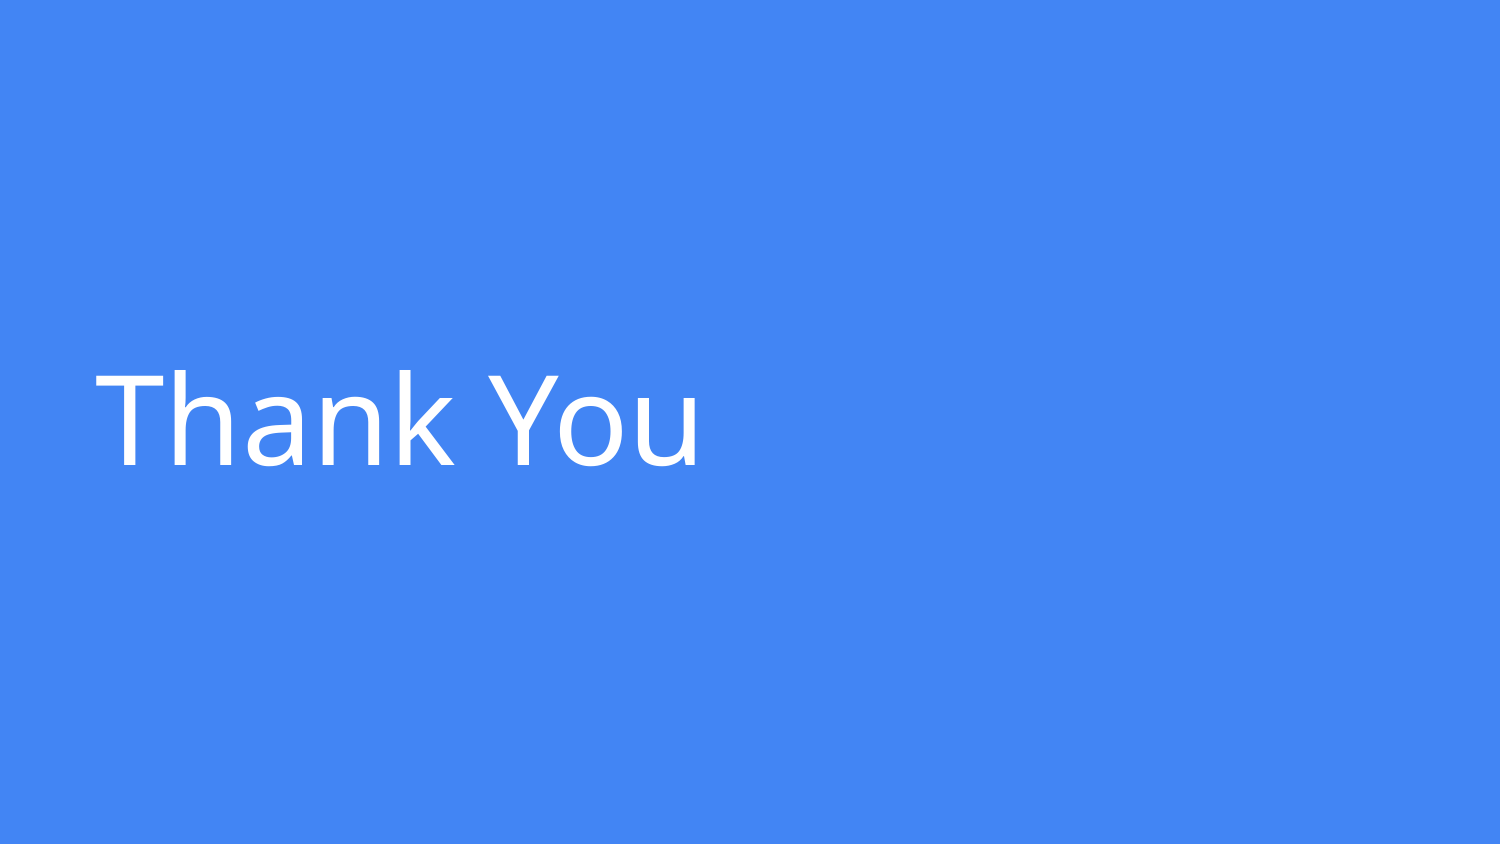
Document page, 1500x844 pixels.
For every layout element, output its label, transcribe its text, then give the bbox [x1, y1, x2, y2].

title Thank You [80, 80, 1102, 752]
